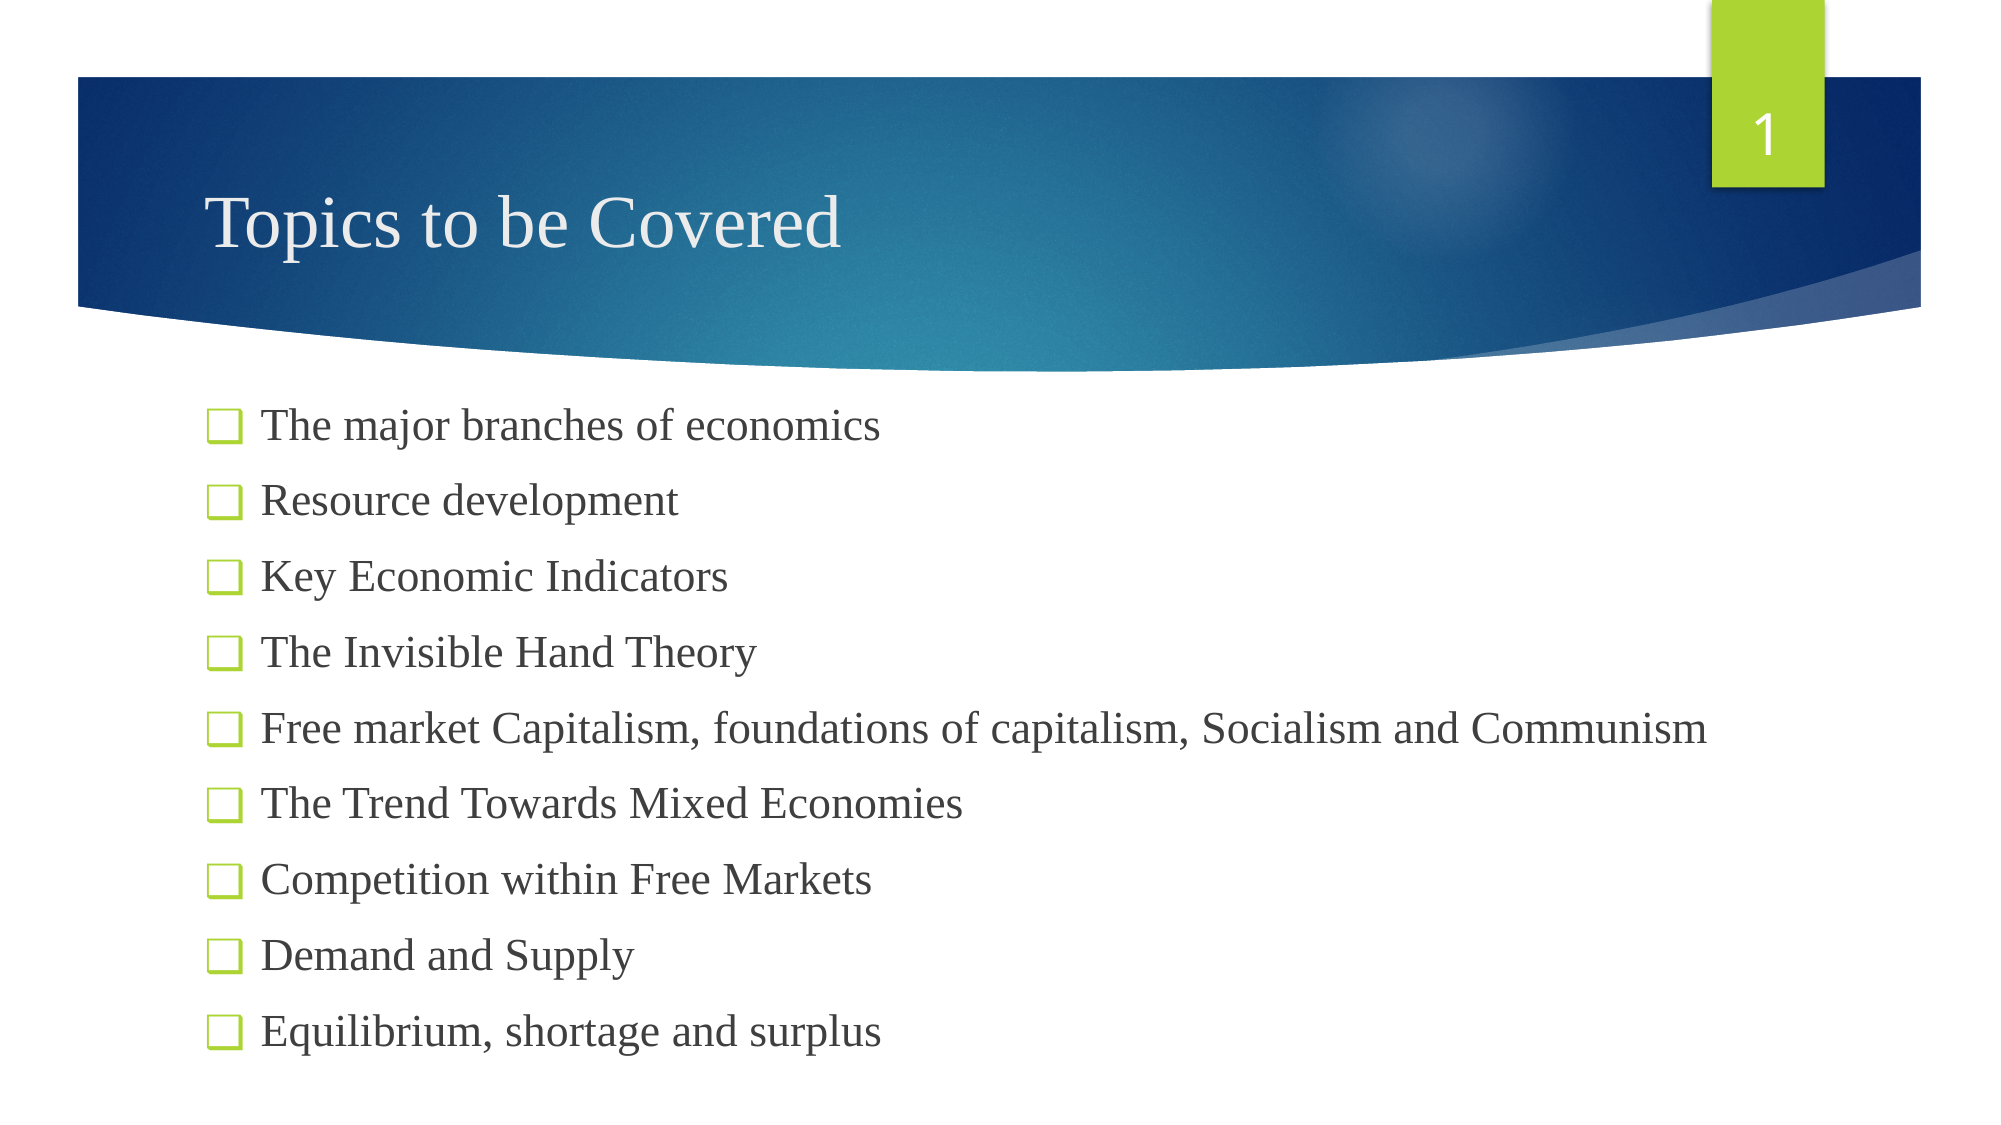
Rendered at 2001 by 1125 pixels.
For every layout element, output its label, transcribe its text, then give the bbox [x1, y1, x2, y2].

title Topics to be Covered [189, 159, 1627, 276]
list The major branches of economics Resource development Key Economic Indicators The Invisible Hand Theory Free market Capitalism, foundations of capitalism, Socialism and Communism The Trend Towards Mixed Economies Competition within Free Markets Demand and Supply Equilibrium, shortage and surplus [189, 386, 1864, 1125]
picture [79, 78, 1920, 371]
slide_number 1 [1698, 48, 1836, 175]
